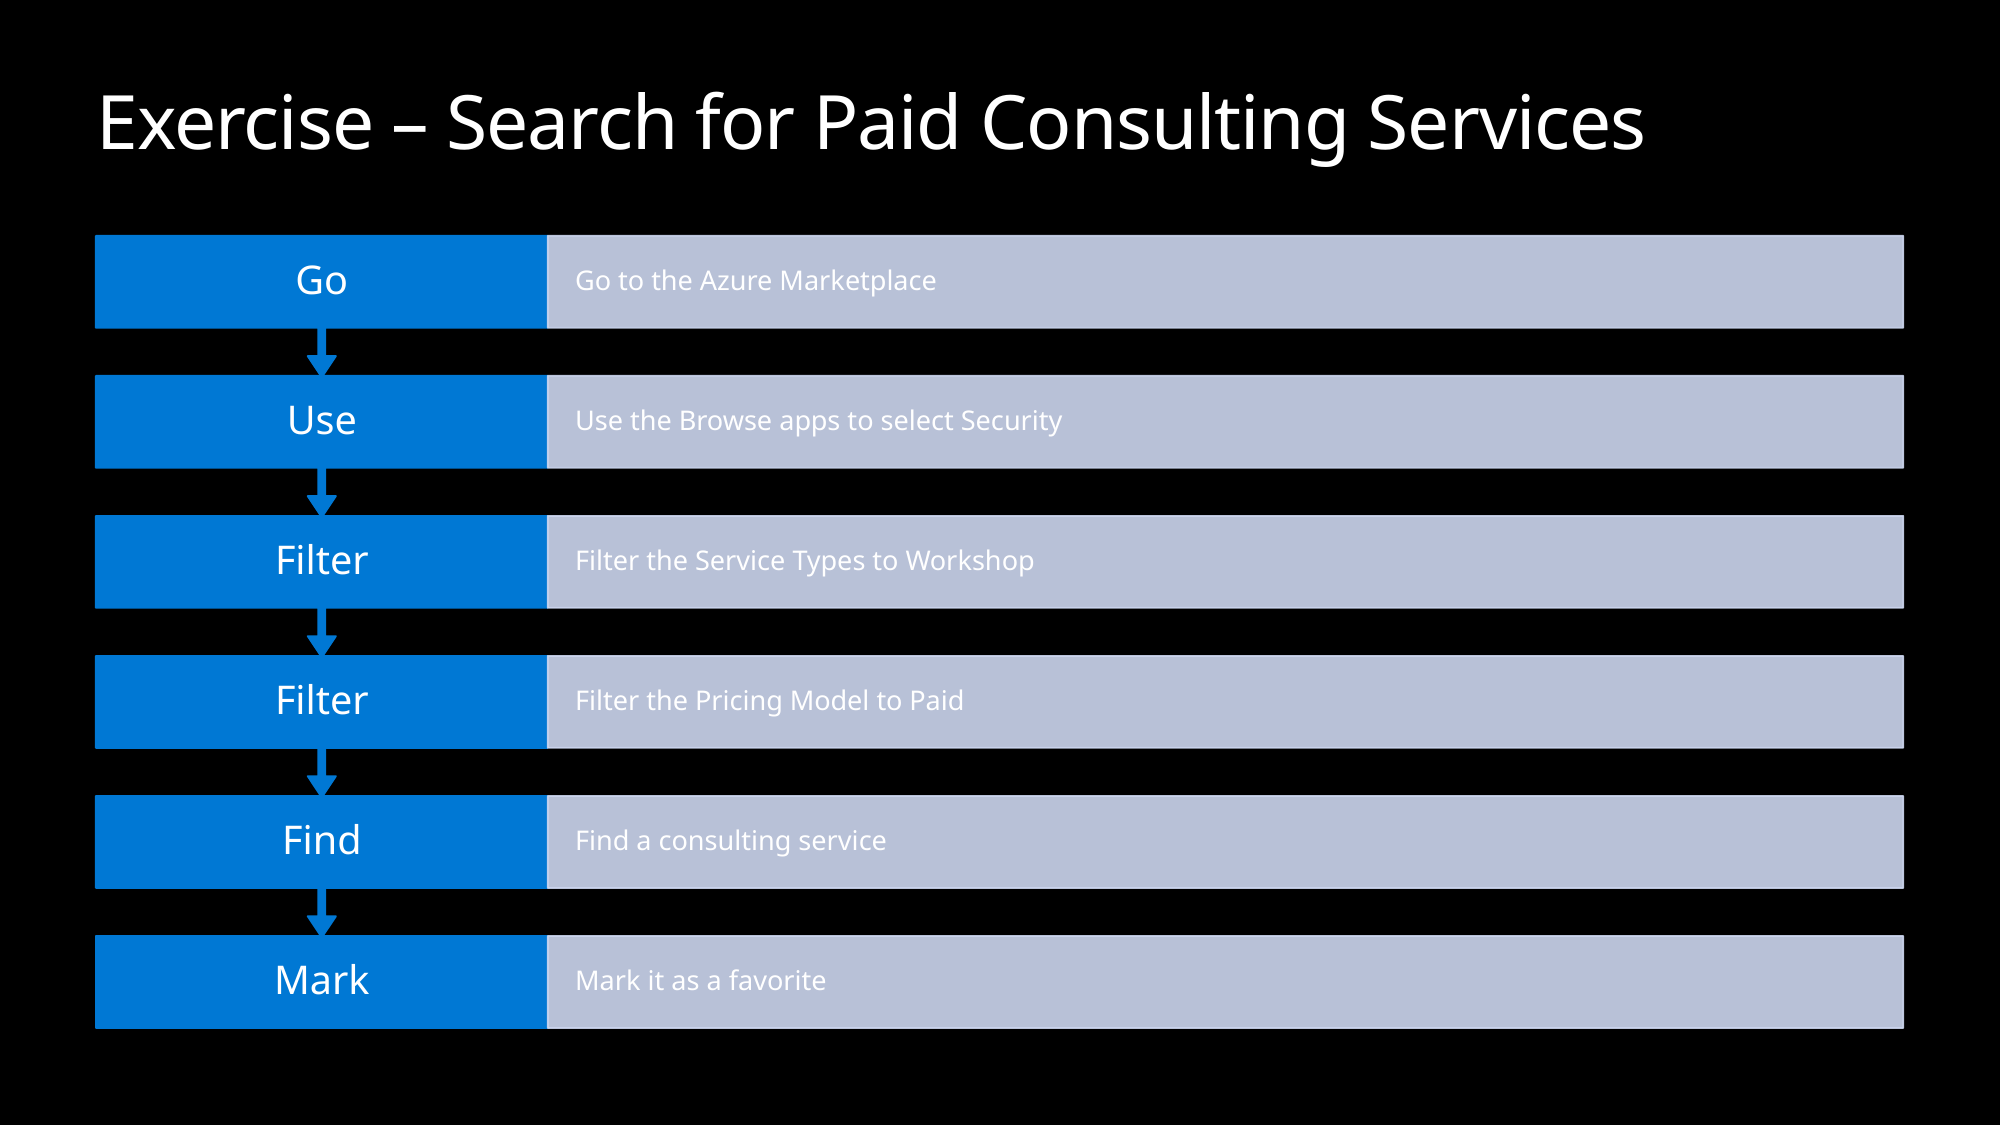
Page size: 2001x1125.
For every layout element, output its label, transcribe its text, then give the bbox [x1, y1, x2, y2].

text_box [95, 235, 1904, 1029]
title Exercise – Search for Paid Consulting Services [96, 75, 1904, 166]
